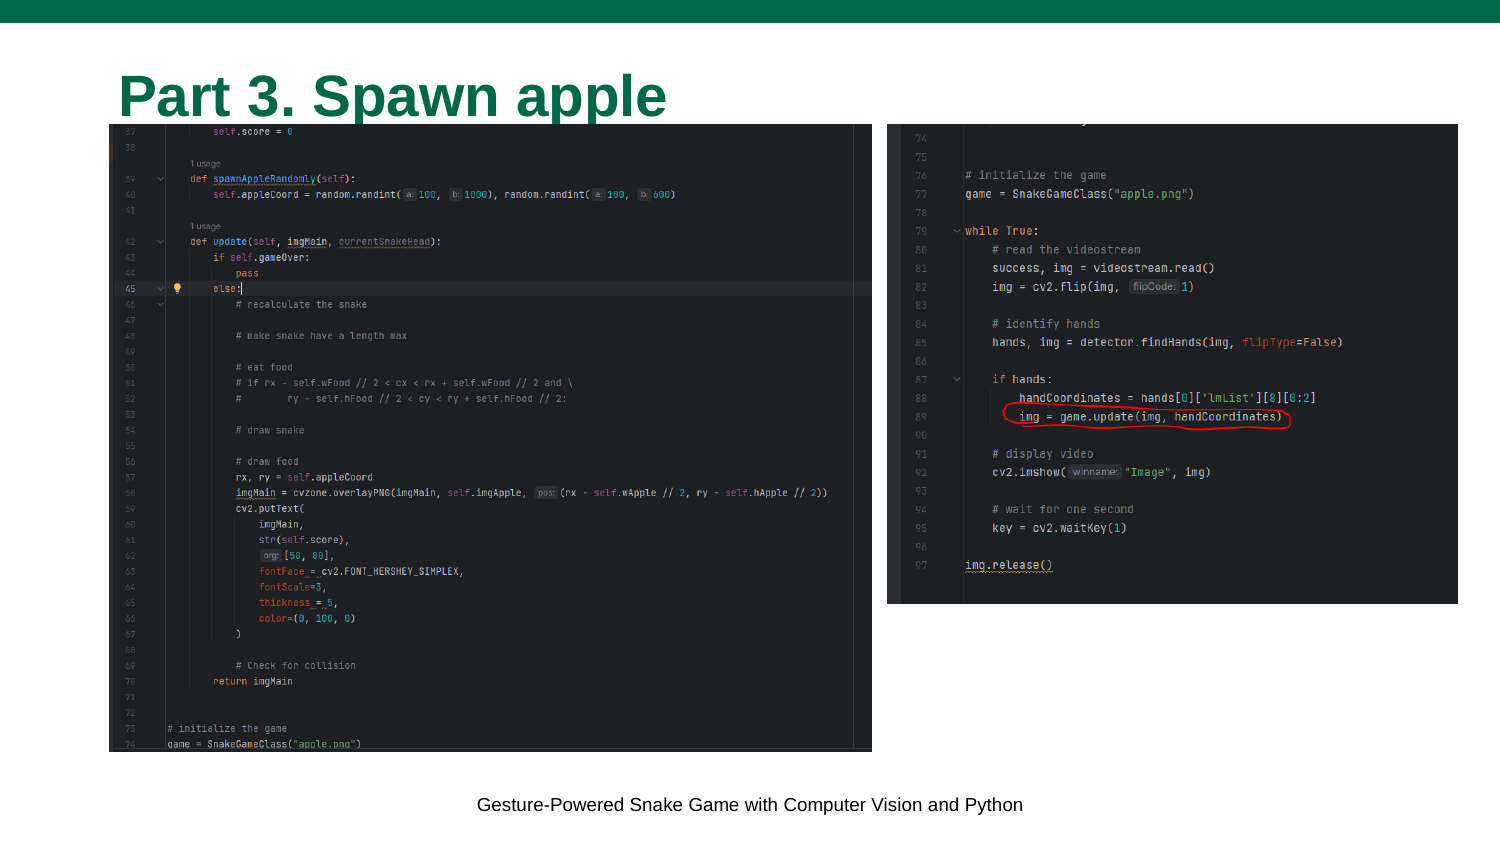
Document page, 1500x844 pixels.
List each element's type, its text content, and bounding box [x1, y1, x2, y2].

picture [109, 124, 872, 752]
footer Gesture-Powered Snake Game with Computer Vision and Python [345, 781, 1155, 827]
title Part 3. Spawn apple [103, 44, 1397, 150]
picture [887, 124, 1458, 604]
